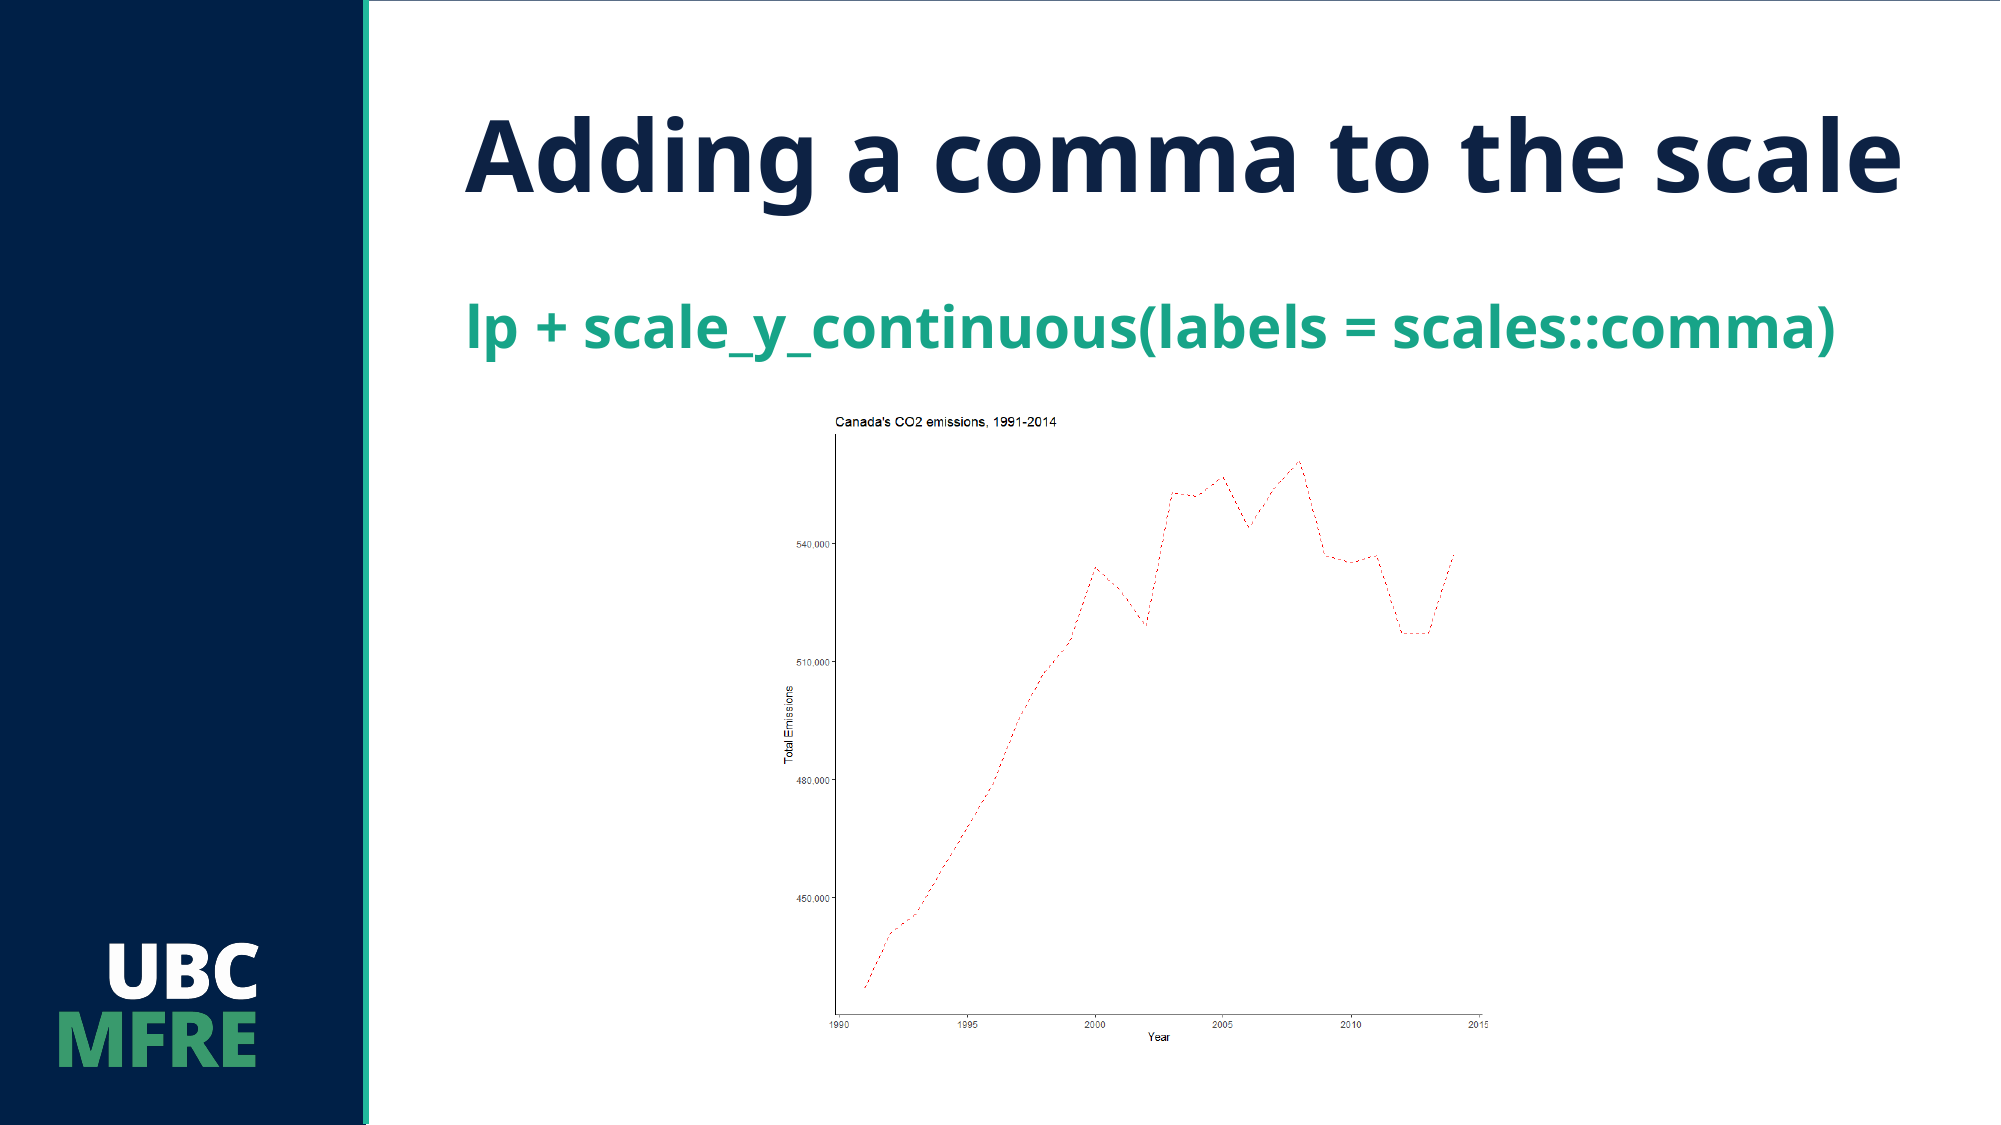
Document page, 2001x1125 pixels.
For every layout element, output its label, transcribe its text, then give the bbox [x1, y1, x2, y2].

list lp + scale_y_continuous(labels = scales::comma) [450, 290, 1943, 1083]
picture [778, 412, 1488, 1047]
title Adding a comma to the scale [450, 50, 1943, 269]
picture [37, 928, 279, 1083]
